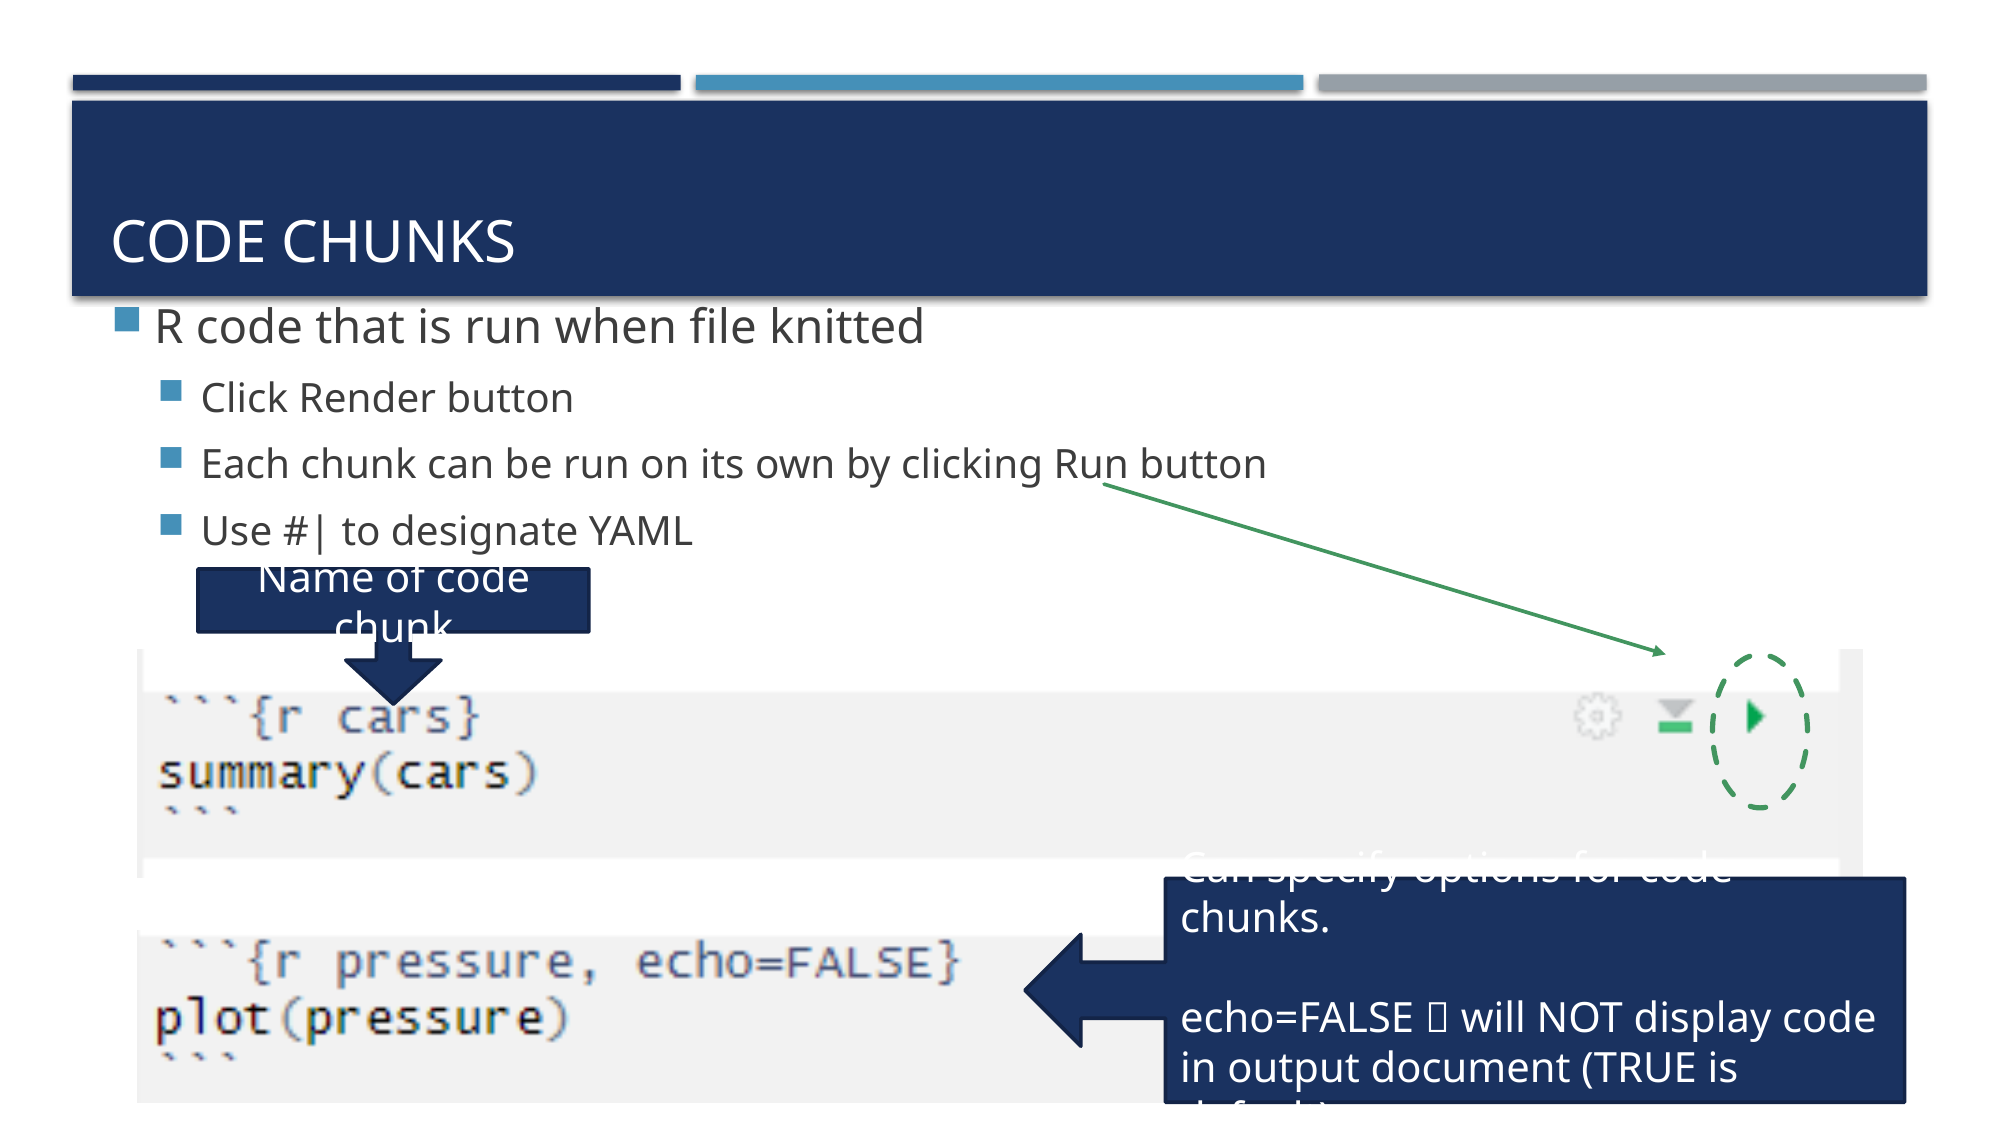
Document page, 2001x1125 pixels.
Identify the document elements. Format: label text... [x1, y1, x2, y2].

text_box Name of code chunk [196, 567, 591, 648]
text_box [1103, 483, 1667, 655]
picture [137, 929, 1863, 1103]
text_box Can specify options for code chunks. echo=FALSE  will NOT display code in output document (TRUE is default) [1163, 876, 1907, 1105]
title Code Chunks [95, 115, 1905, 282]
picture [137, 649, 1863, 879]
list R code that is run when file knitted Click Render button Each chunk can be run on its own by clicking Run button Use #| to designate YAML [95, 287, 1905, 563]
